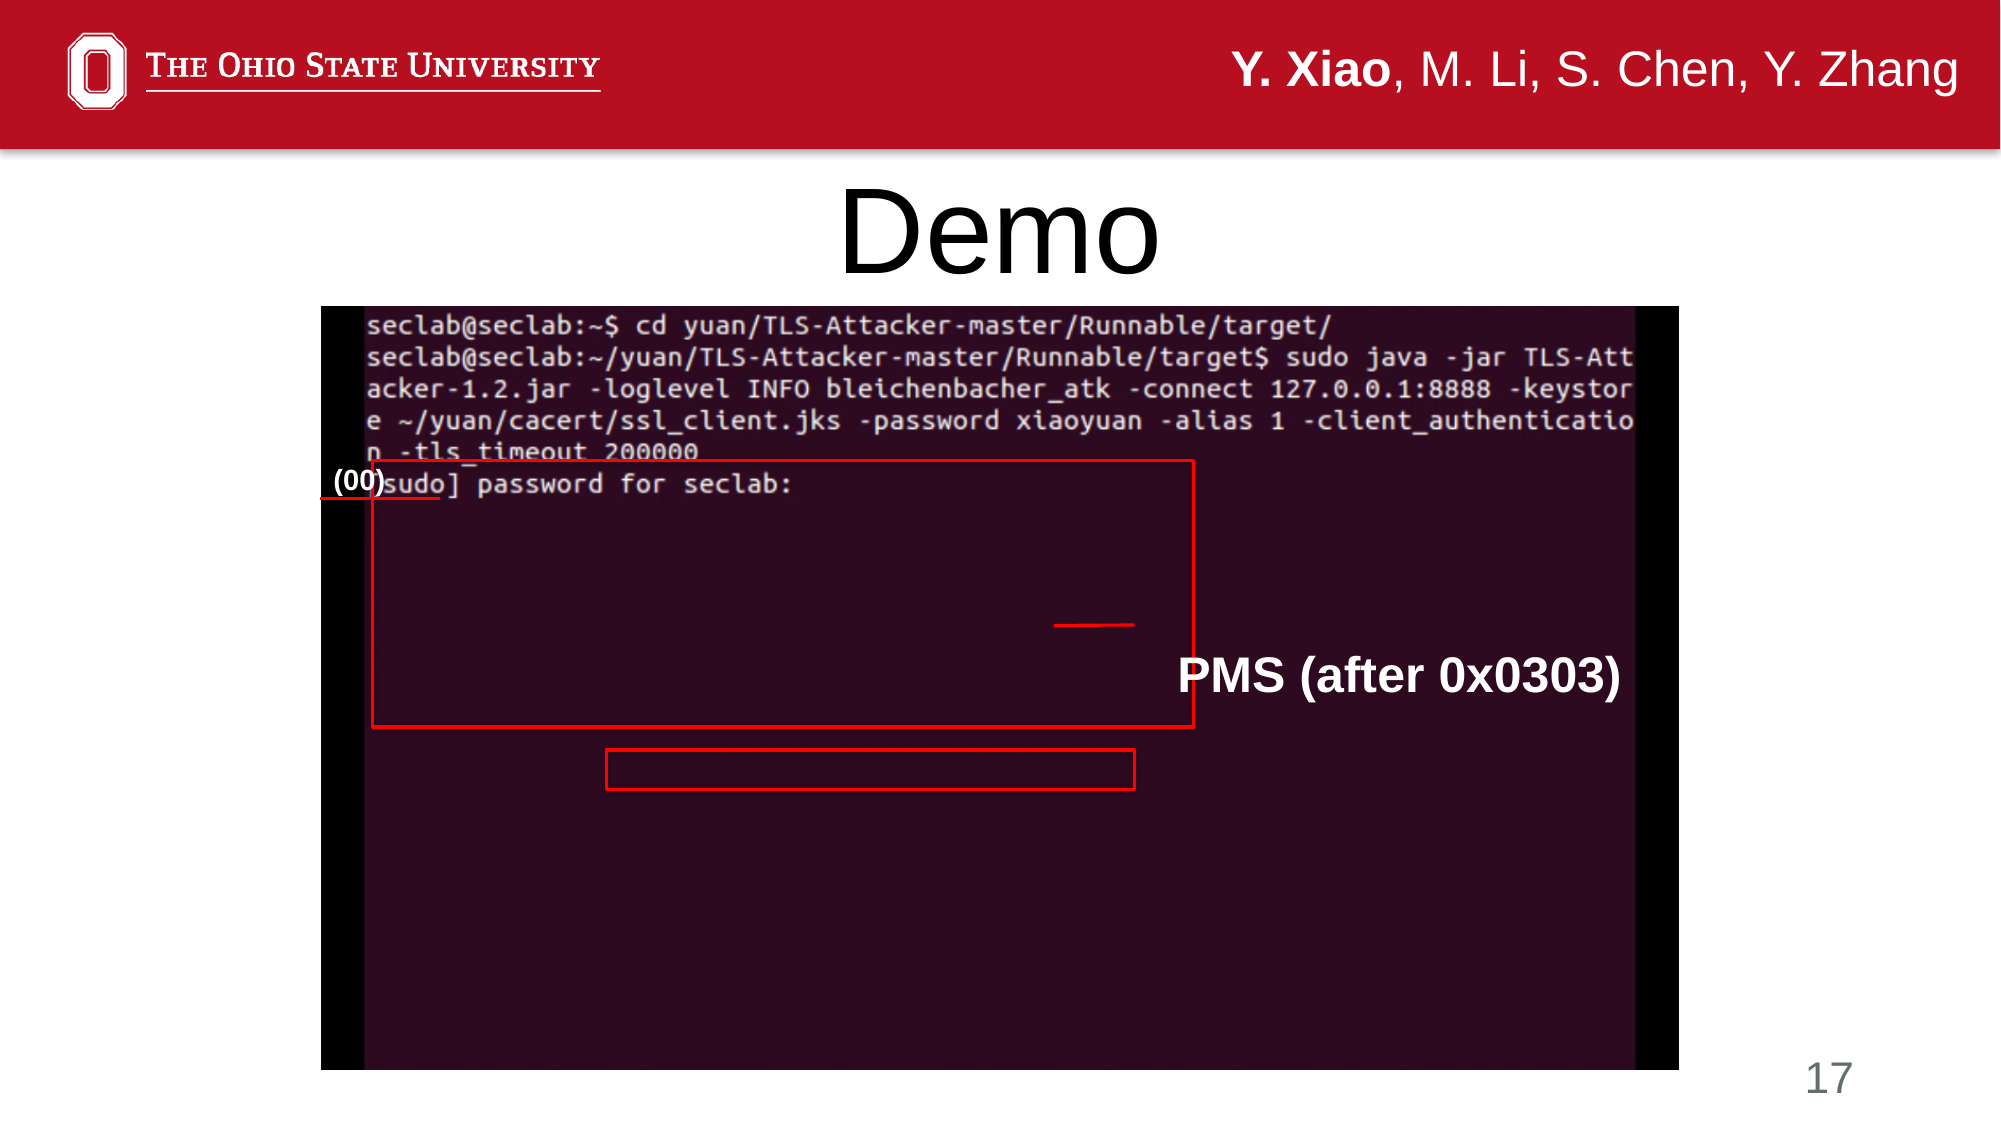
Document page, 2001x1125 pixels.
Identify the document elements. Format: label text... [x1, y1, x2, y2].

picture [67, 32, 601, 110]
text_box Demo [137, 143, 1863, 281]
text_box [320, 305, 1680, 1071]
text_box Y. Xiao, M. Li, S. Chen, Y. Zhang [1215, 28, 1976, 104]
